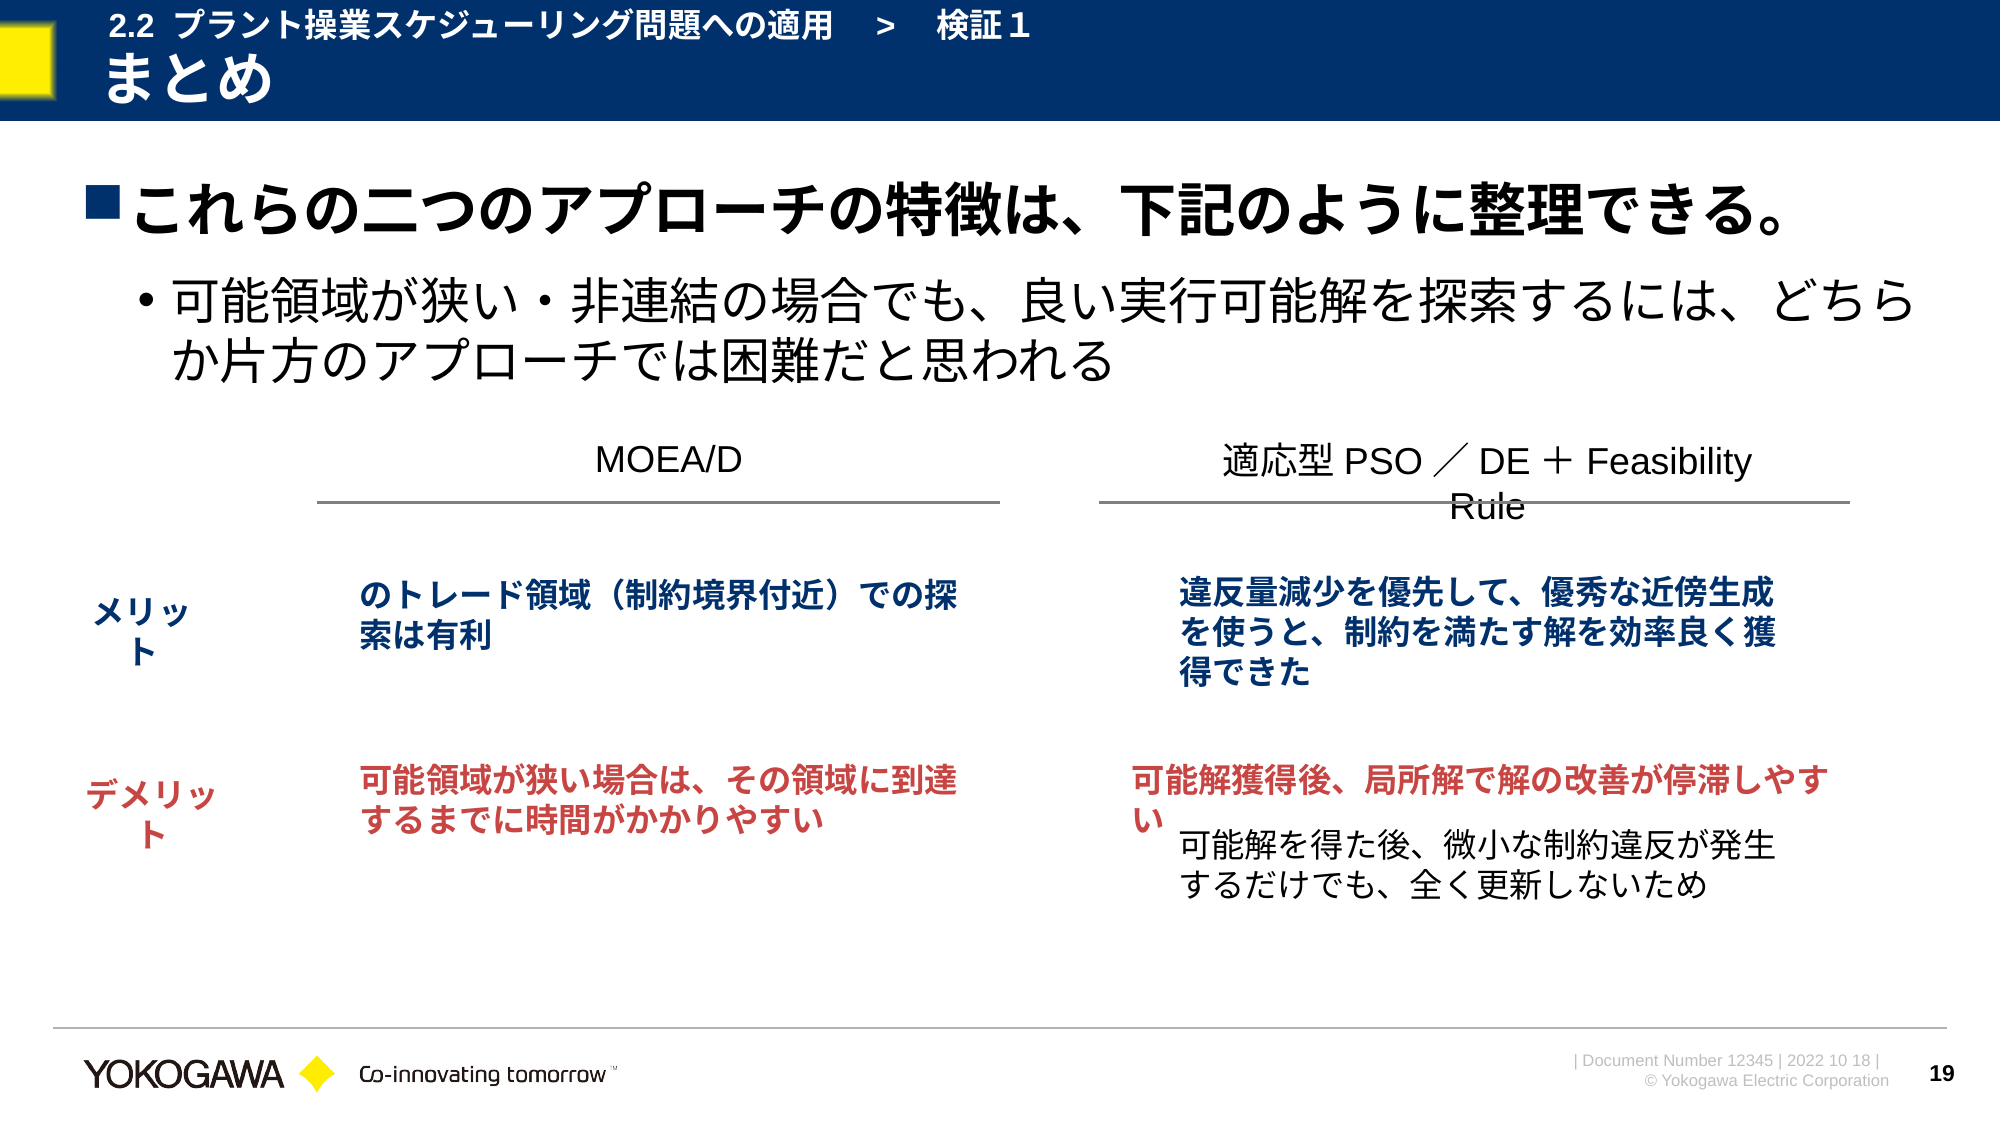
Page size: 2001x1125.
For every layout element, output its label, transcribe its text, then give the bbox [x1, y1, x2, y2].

picture [83, 1055, 617, 1093]
text_box 適応型PSO／DE＋Feasibility Rule [1185, 504, 1790, 535]
text_box 可能解を得た後、微小な制約違反が発生するだけでも、全く更新しないため [1163, 816, 1812, 912]
picture [0, 6, 69, 115]
text_box メリット [68, 583, 216, 679]
text_box これらの二つのアプローチの特徴は、下記のように整理できる。 可能領域が狭い・非連結の場合でも、良い実行可能解を探索するには、どちらか片方のアプローチでは困難だと思われる [66, 173, 1955, 271]
text_box デメリット [68, 766, 236, 862]
text_box MOEA/D [511, 428, 827, 488]
text_box 2.2 プラント操業スケジューリング問題への適用 > 検証１ [93, 0, 1378, 52]
title まとめ [84, 39, 1955, 125]
text_box 可能解獲得後、局所解で解の改善が停滞しやすい [1117, 751, 1858, 847]
text_box 違反量減少を優先して、優秀な近傍生成を使うと、制約を満たす解を効率良く獲得できた [1164, 563, 1813, 699]
slide_number 19 [1904, 1042, 1970, 1103]
text_box 適応型PSO／DE＋Feasibility Rule [1185, 429, 1790, 501]
text_box 可能領域が狭い場合は、その領域に到達するまでに時間がかかりやすい [344, 751, 993, 847]
